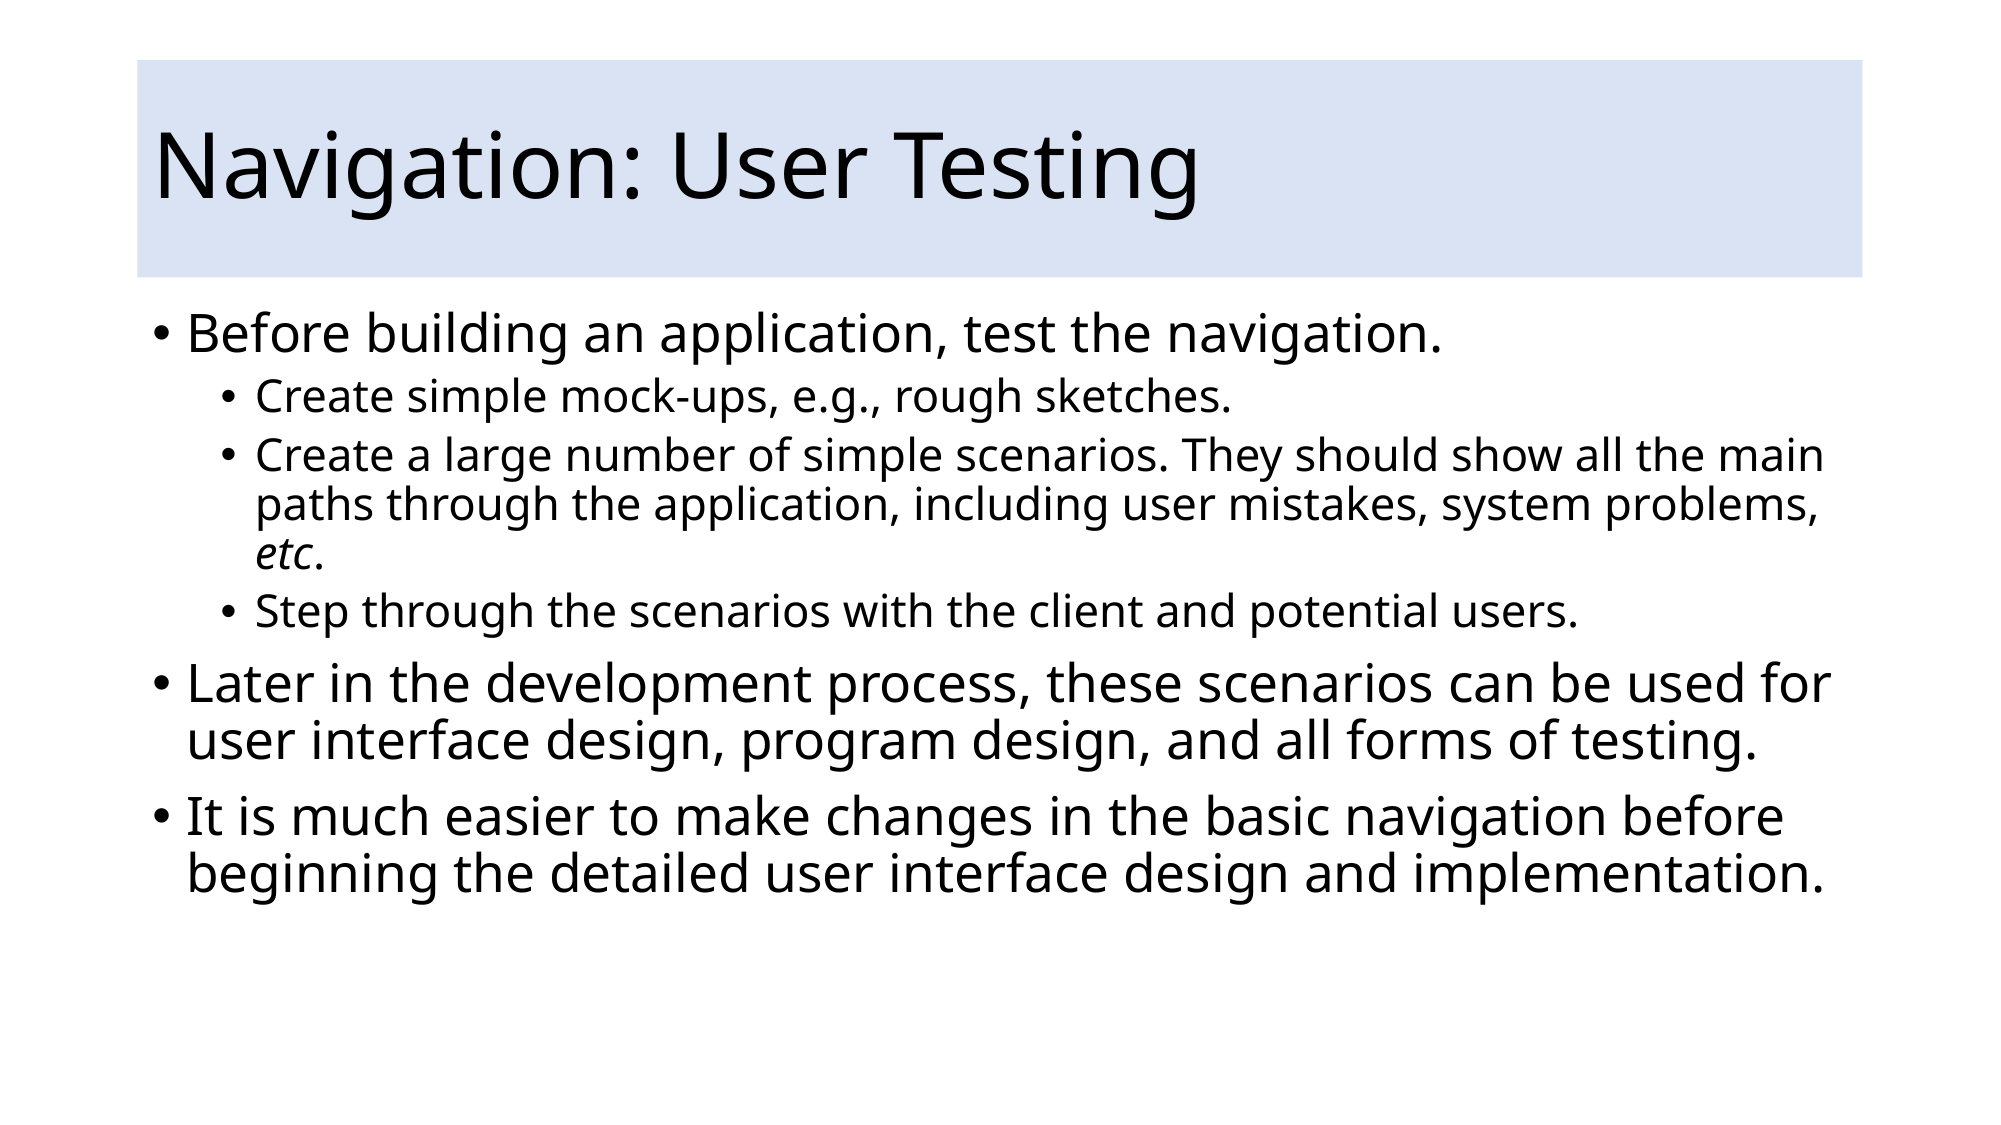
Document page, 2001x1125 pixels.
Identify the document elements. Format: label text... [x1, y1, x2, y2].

title Navigation: User Testing [137, 59, 1863, 278]
list Before building an application, test the navigation. Create simple mock-ups, e.g., rough sketches. Create a large number of simple scenarios. They should show all the main paths through the application, including user mistakes, system problems, etc. Step through the scenarios with the client and potential users. Later in the development process, these scenarios can be used for user interface design, program design, and all forms of testing. It is much easier to make changes in the basic navigation before beginning the detailed user interface design and implementation. [137, 299, 1863, 1014]
